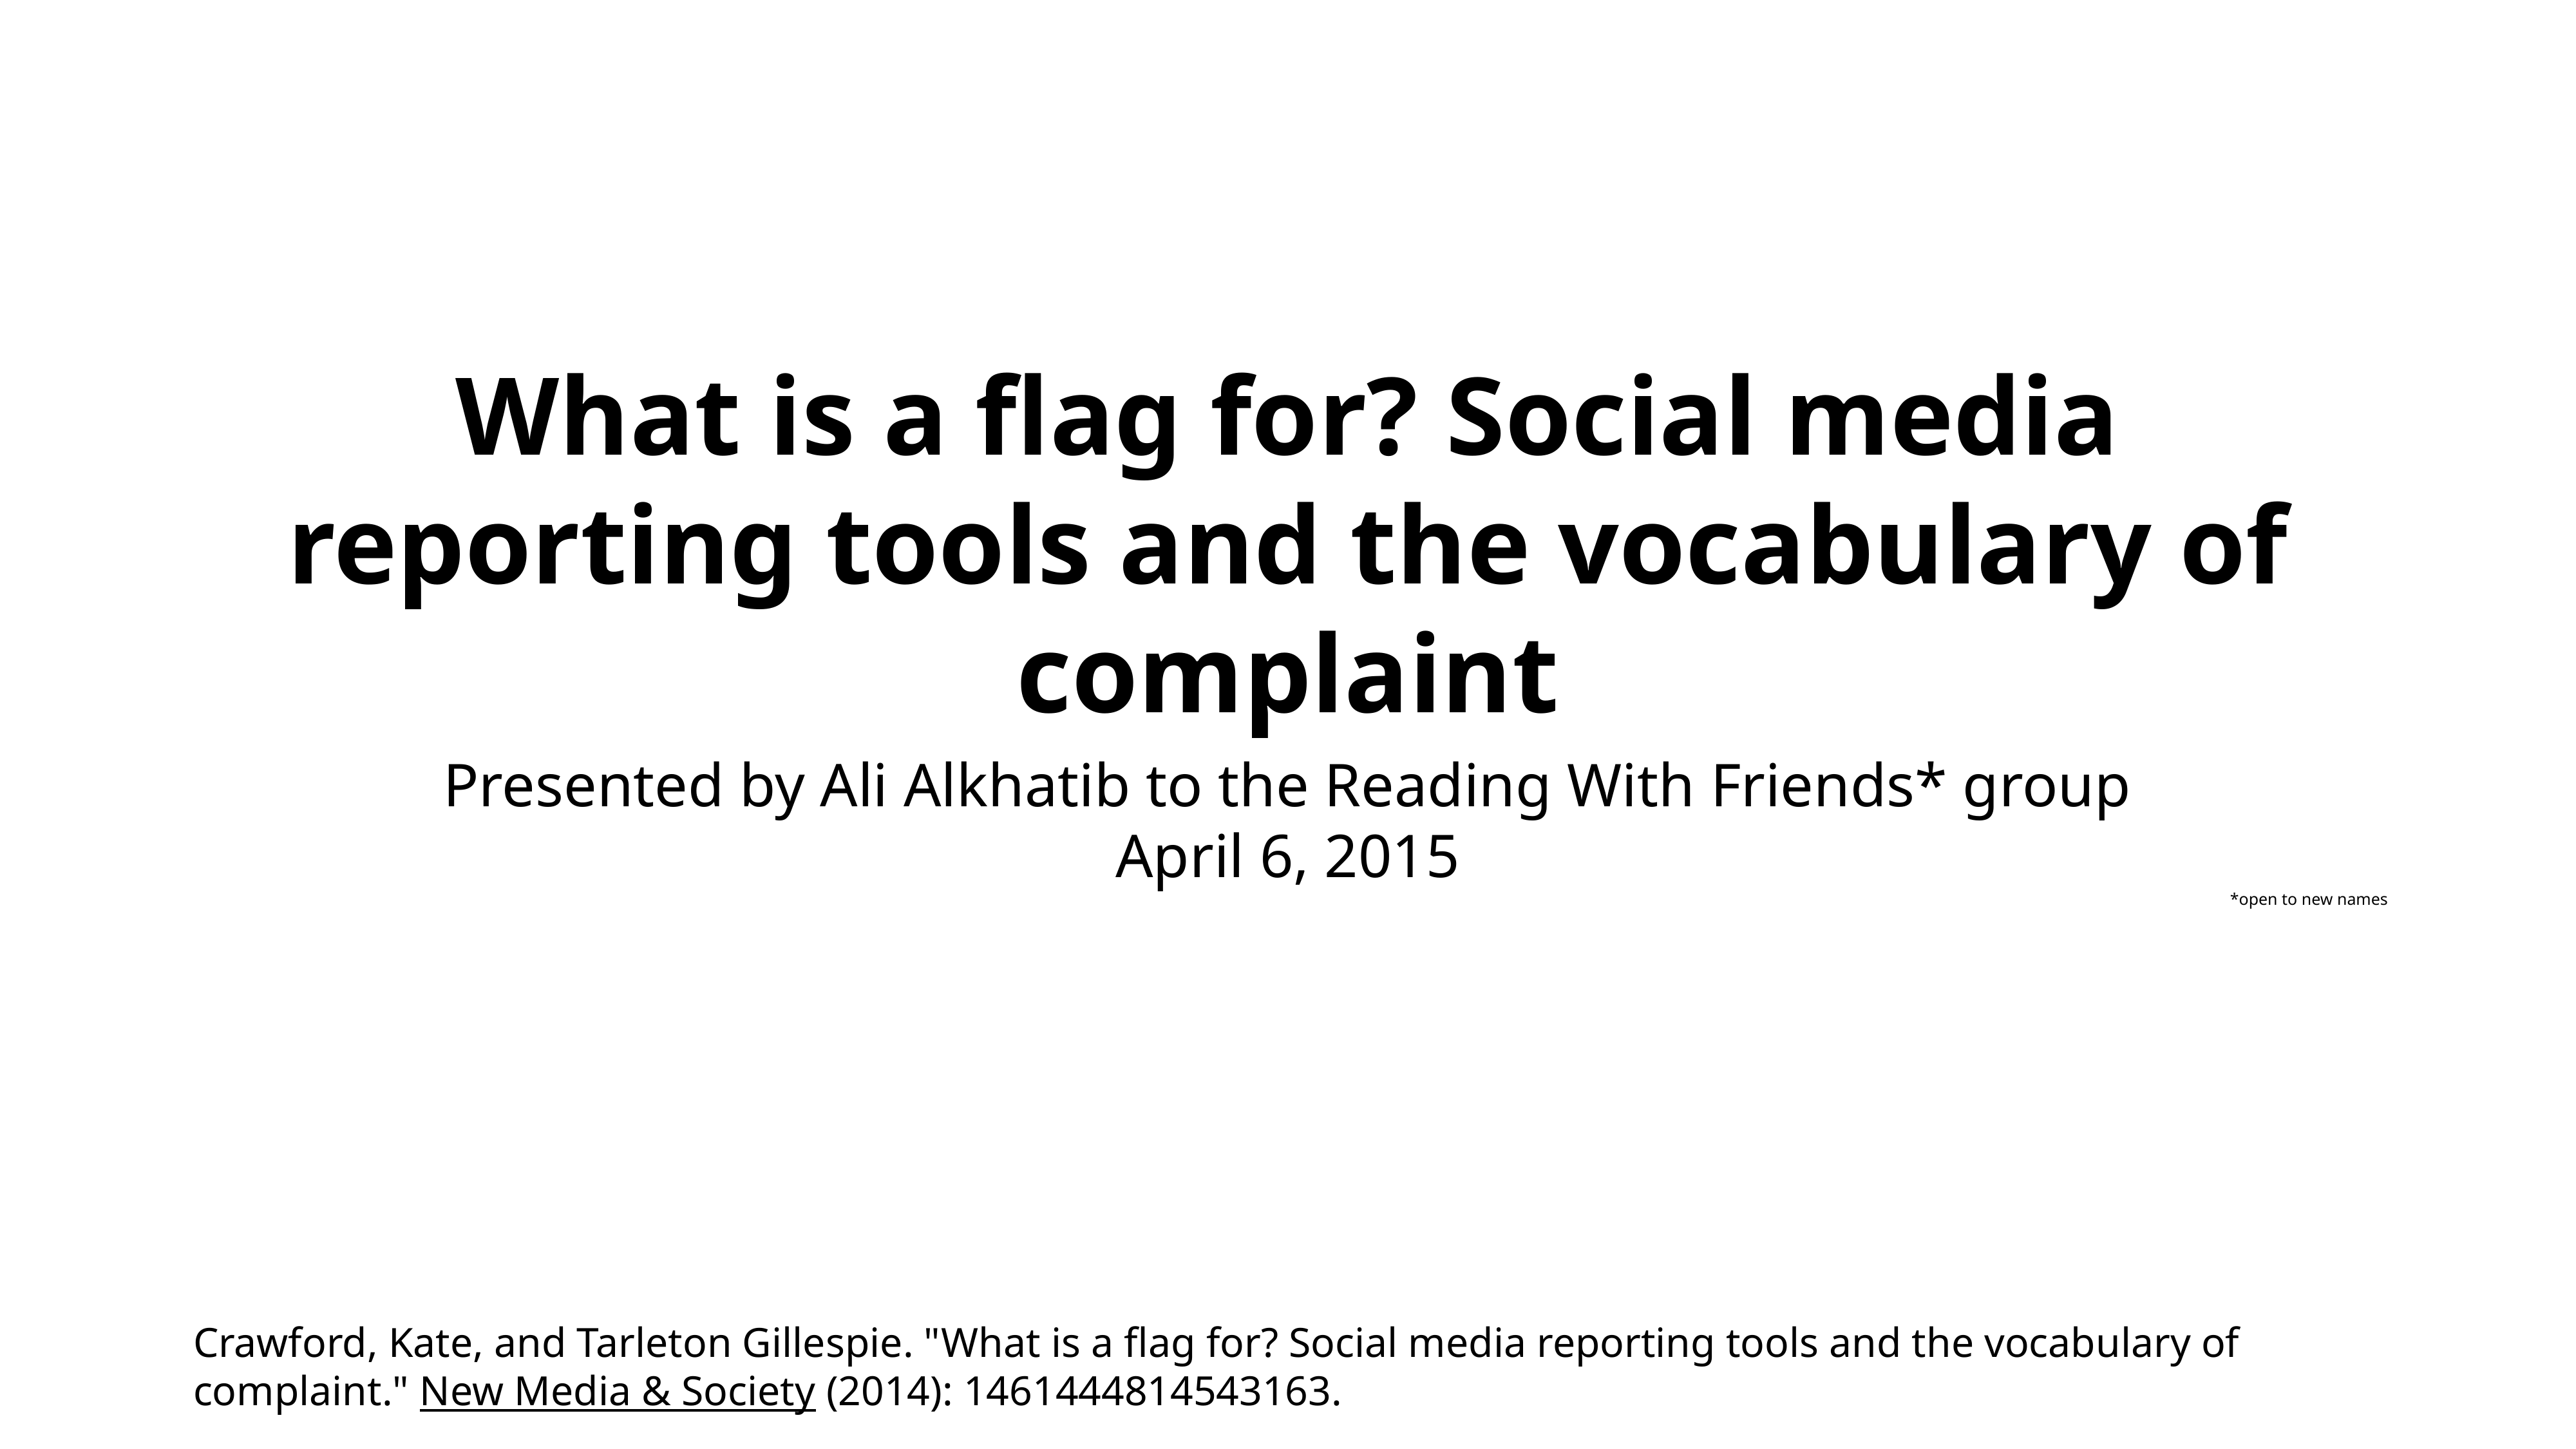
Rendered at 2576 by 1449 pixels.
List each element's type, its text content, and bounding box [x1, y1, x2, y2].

list Presented by Ali Alkhatib to the Reading With Friends* group April 6, 2015 *open to new names [187, 746, 2389, 947]
text_box Crawford, Kate, and Tarleton Gillespie. "What is a flag for? Social media reporting tools and the vocabulary of complaint." New Media & Society (2014): 1461444814543163. [187, 1311, 2389, 1419]
title What is a flag for? Social media reporting tools and the vocabulary of complaint [187, 242, 2389, 735]
